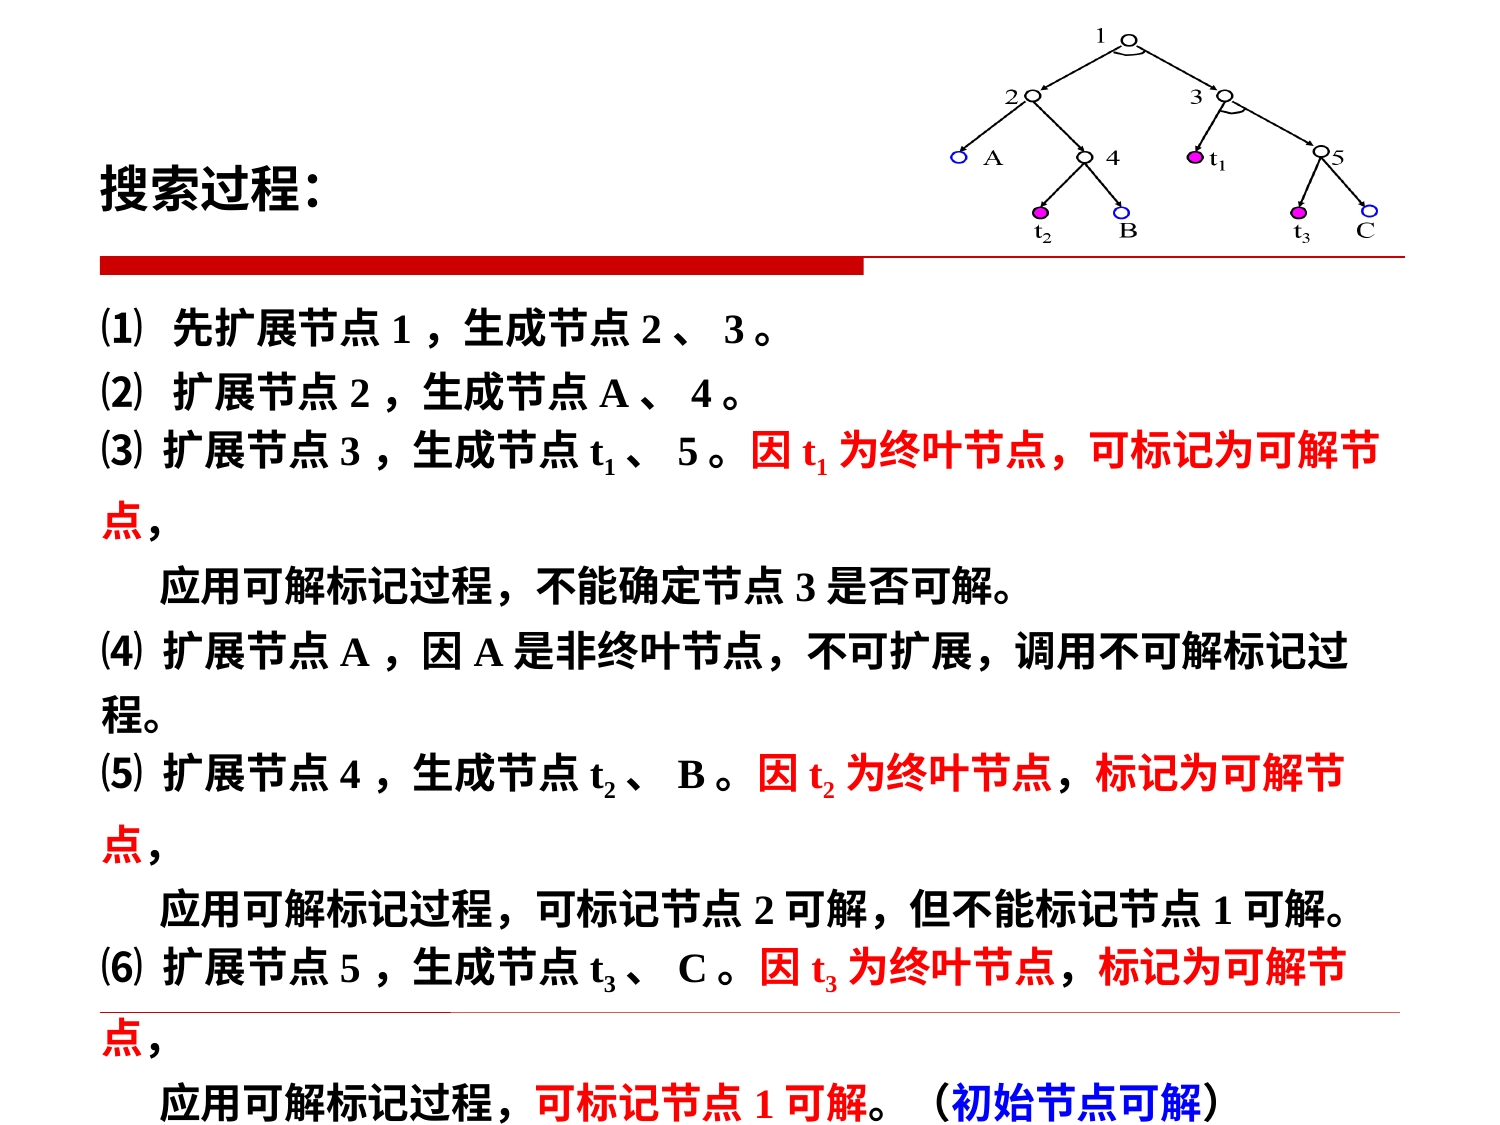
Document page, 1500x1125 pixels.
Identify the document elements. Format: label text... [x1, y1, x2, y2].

picture [949, 14, 1424, 256]
text_box ⑴ 先扩展节点1，生成节点2、3。 ⑵ 扩展节点2，生成节点A、4。 ⑶ 扩展节点3，生成节点t1、5。因t1为终叶节点，可标记为可解节点， 应用可解标记过程，不能确定节点3是否可解。 ⑷ 扩展节点A，因A是非终叶节点，不可扩展，调用不可解标记过程。 ⑸ 扩展节点4，生成节点t2、B。因t2为终叶节点，标记为可解节点， 应用可解标记过程，可标记节点2可解，但不能标记节点1可解。 ⑹ 扩展节点5，生成节点t3、C。因t3为终叶节点，标记为可解节点， 应用可解标记过程，可标记节点1可解。（初始节点可解） ⑺ 搜索成功，得到由节点1、2、3、4、5和节点t1、t2、t3构成的解树。 [101, 279, 1396, 1125]
text_box 搜索过程： [99, 149, 363, 225]
